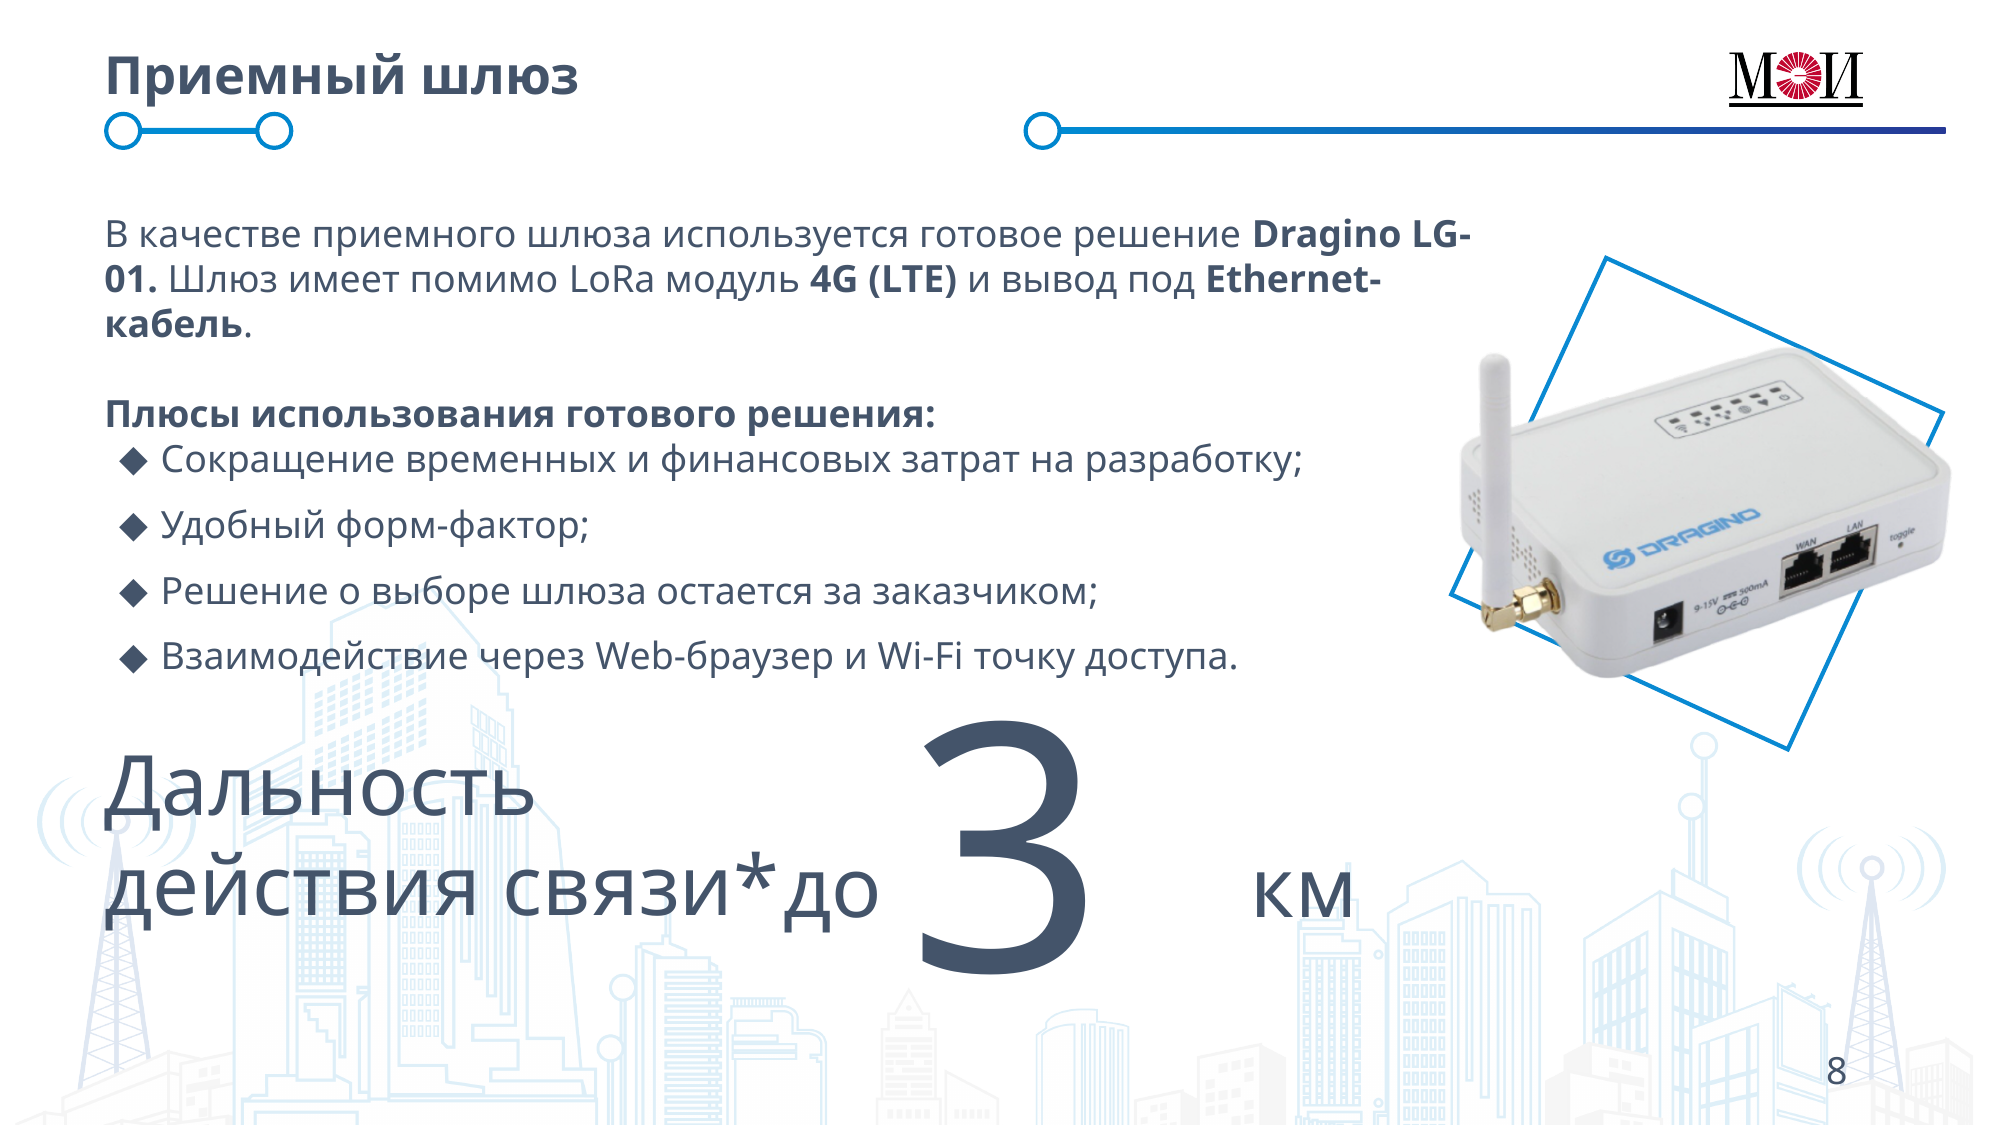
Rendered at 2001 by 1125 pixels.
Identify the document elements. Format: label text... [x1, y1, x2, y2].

text_box 3 [892, 942, 1137, 1048]
slide_number 8 [1412, 1042, 1863, 1103]
text_box [1688, 705, 1810, 751]
text_box В качестве приемного шлюза используется готовое решение Dragino LG-01. Шлюз имеет помимо LoRa модуль 4G (LTE) и вывод под Ethernet-кабель. Плюсы использования готового решения: Сокращение временных и финансовых затрат на разработку; Удобный форм-фактор; Решение о выборе шлюза остается за заказчиком; Взаимодействие через Web-браузер и Wi-Fi точку доступа. [89, 202, 1532, 826]
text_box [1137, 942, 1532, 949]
text_box 3 [892, 618, 1137, 826]
text_box В качестве приемного шлюза используется готовое решение Dragino LG-01. Шлюз имеет помимо LoRa модуль 4G (LTE) и вывод под Ethernet-кабель. Плюсы использования готового решения: Сокращение временных и финансовых затрат на разработку; Удобный форм-фактор; Решение о выборе шлюза остается за заказчиком; Взаимодействие через Web-браузер и Wi-Fi точку доступа. [89, 939, 892, 949]
picture [1412, 282, 1972, 705]
text_box [1593, 256, 1661, 282]
title Приемный шлюз [89, 46, 1532, 113]
picture [1729, 52, 1863, 107]
text_box Дальность действия связи* [89, 724, 814, 939]
text_box до км [768, 826, 1863, 942]
